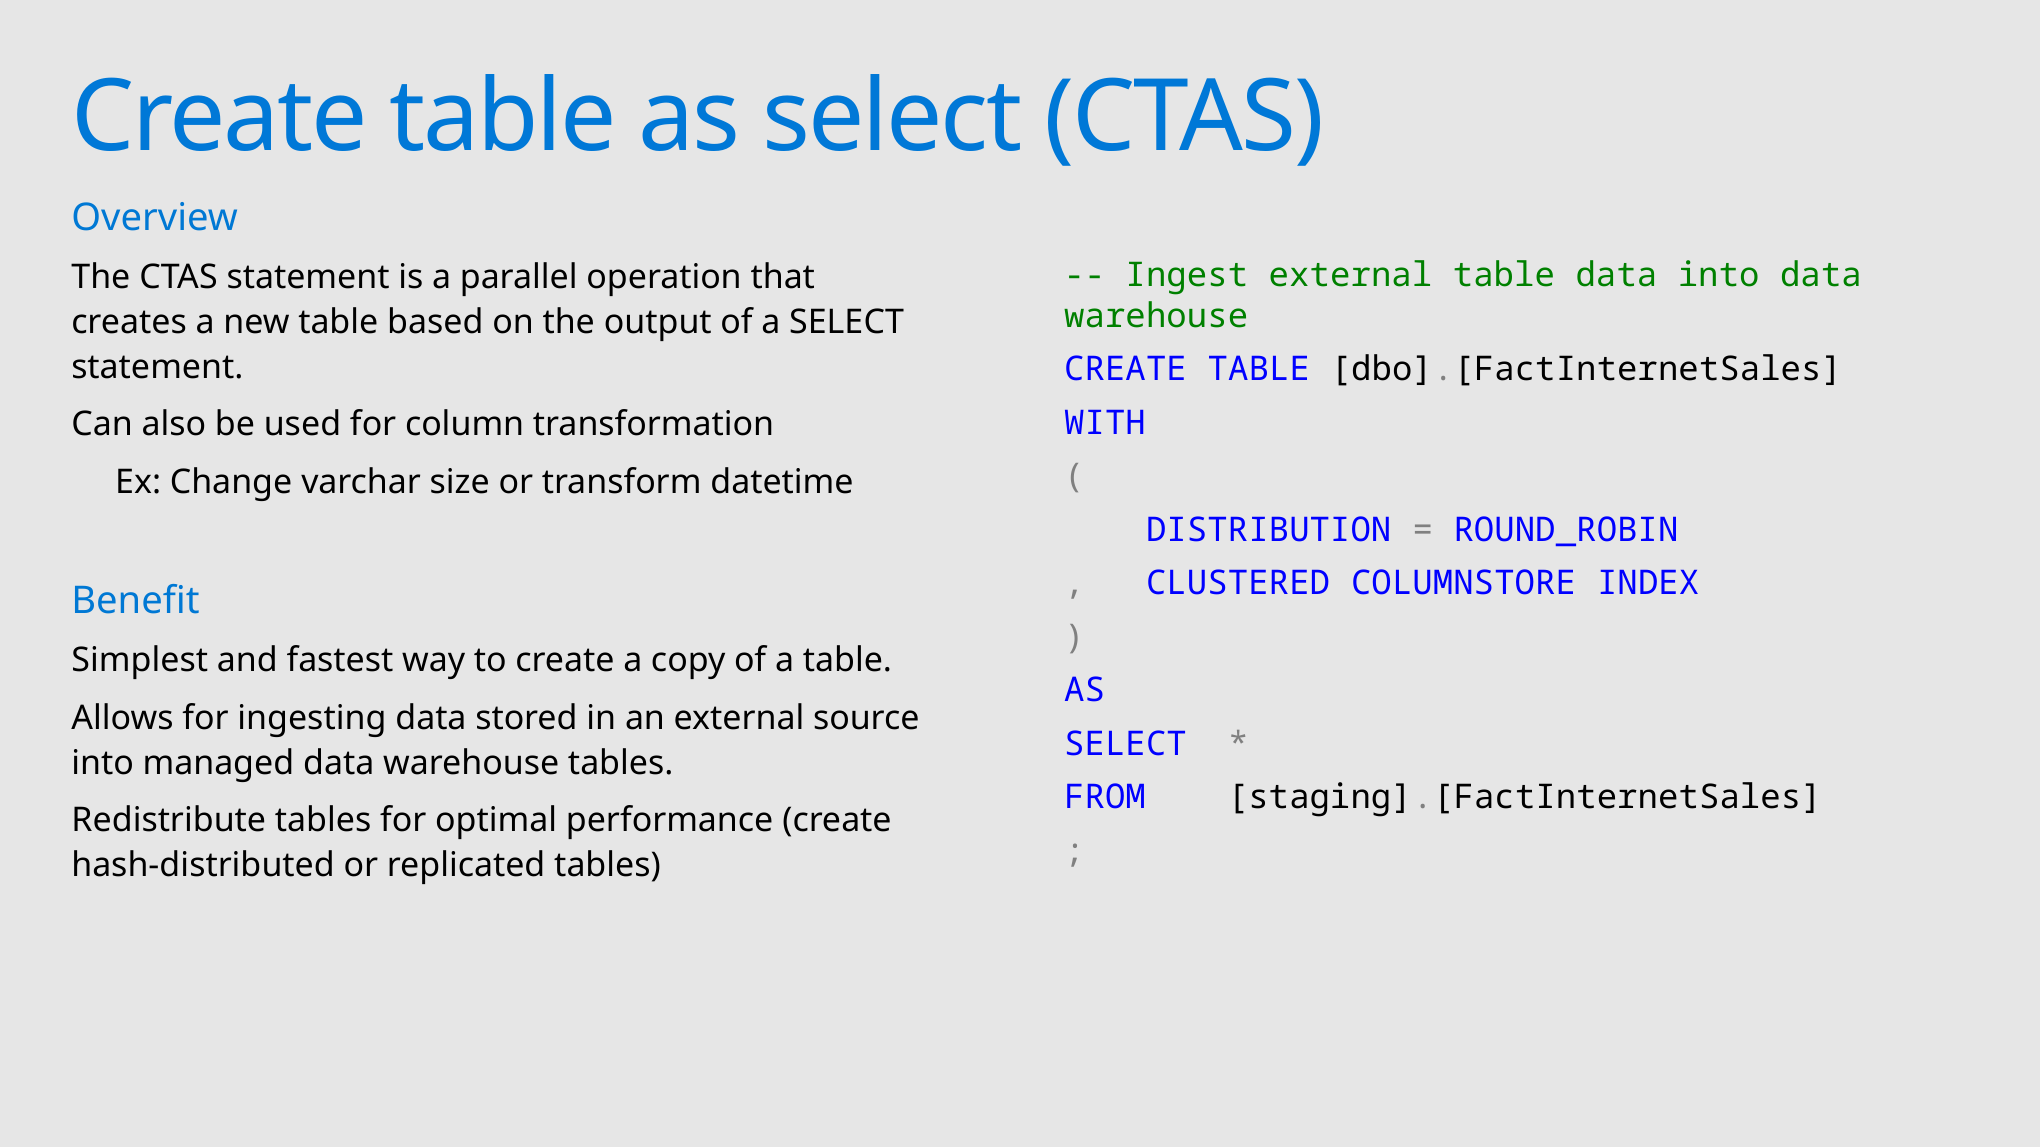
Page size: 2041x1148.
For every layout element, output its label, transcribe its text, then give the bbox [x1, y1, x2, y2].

list Overview The CTAS statement is a parallel operation that creates a new table based on the output of a SELECT statement. Can also be used for column transformation Ex: Change varchar size or transform datetime Benefit Simplest and fastest way to create a copy of a table. Allows for ingesting data stored in an external source into managed data warehouse tables. Redistribute tables for optimal performance (create hash-distributed or replicated tables) [71, 187, 931, 854]
text_box -- Ingest external table data into data warehouse CREATE TABLE [dbo].[FactInternetSales] WITH ( DISTRIBUTION = ROUND_ROBIN , CLUSTERED COLUMNSTORE INDEX ) AS SELECT * FROM [staging].[FactInternetSales] ; [1049, 245, 2041, 877]
title Create table as select (CTAS) [71, 37, 1969, 161]
